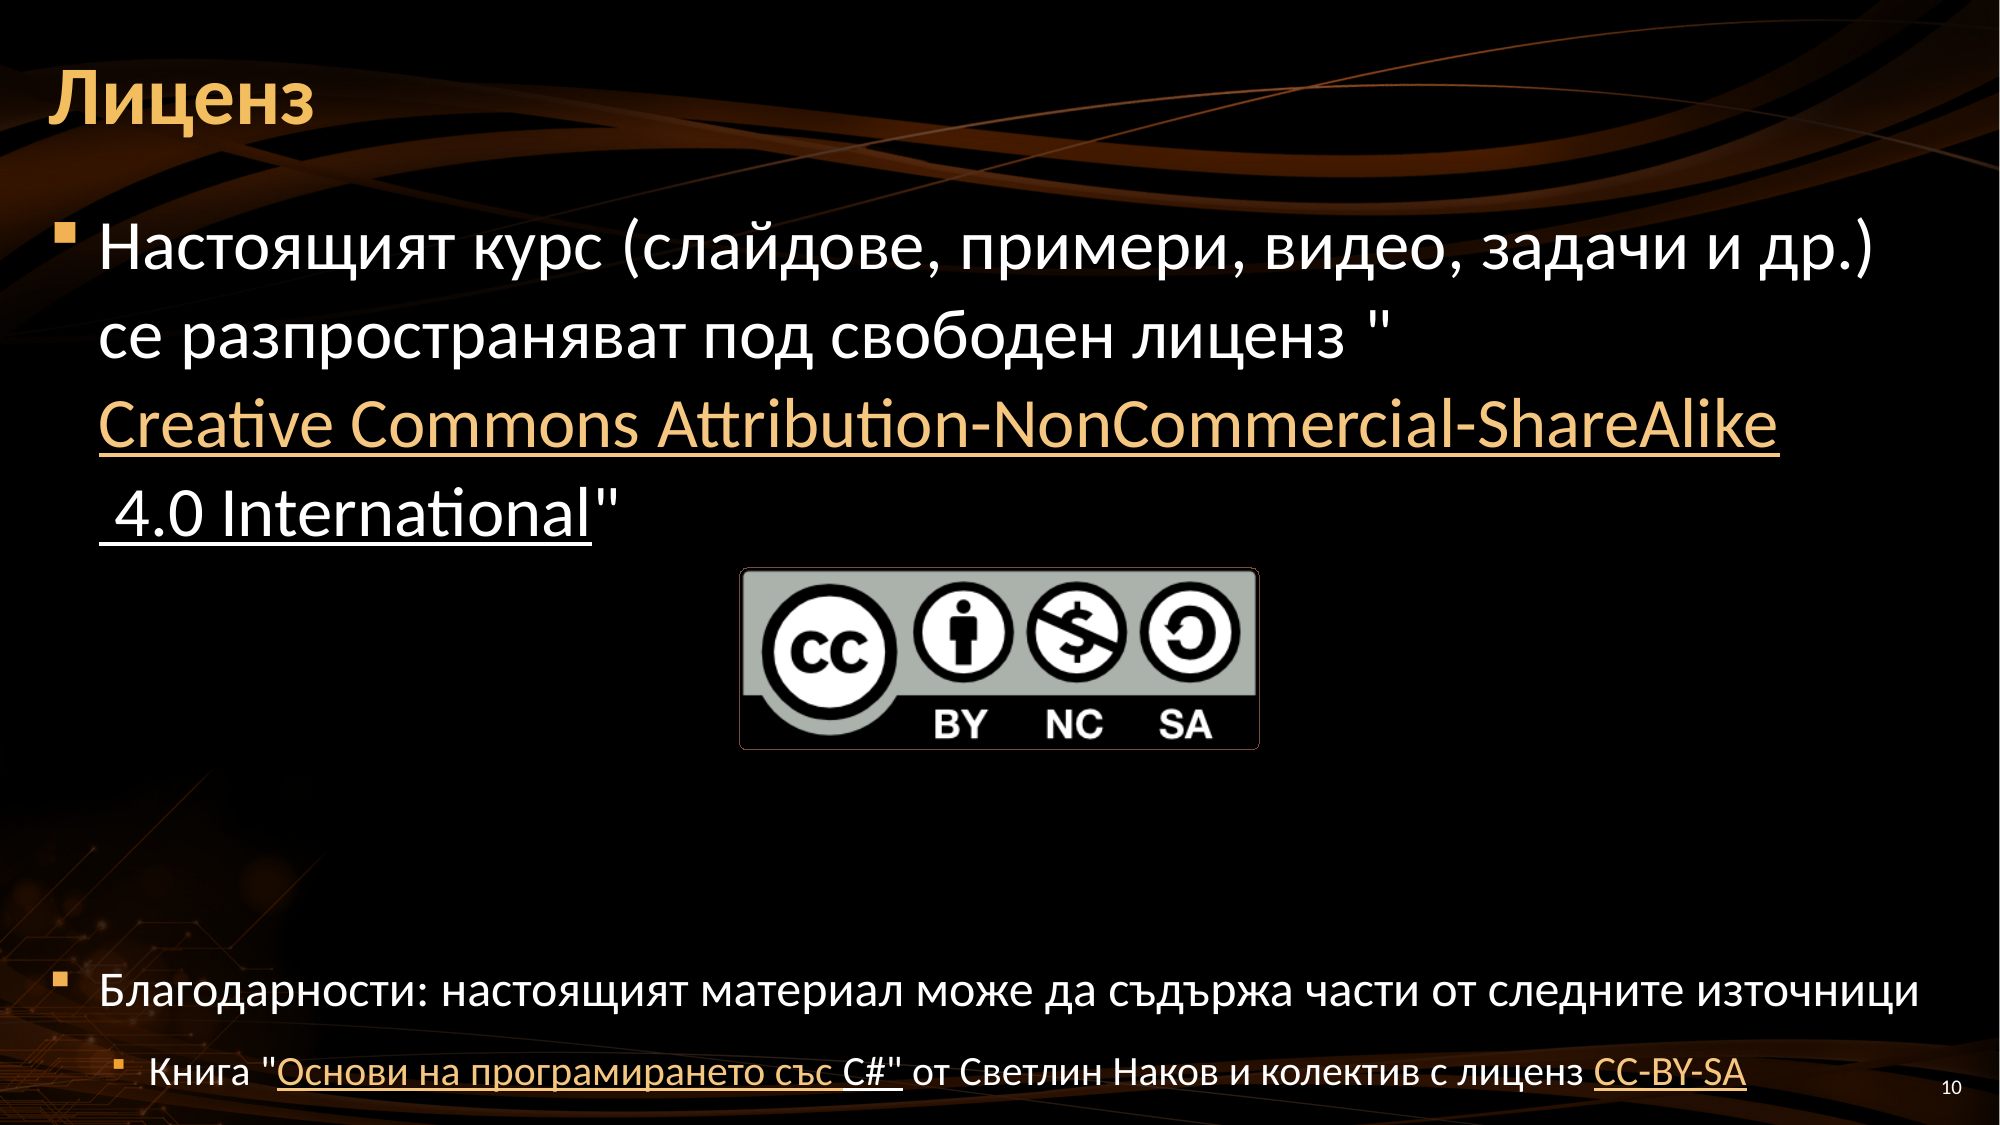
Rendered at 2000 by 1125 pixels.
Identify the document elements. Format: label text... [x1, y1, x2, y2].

title Лиценз [30, 6, 1602, 189]
picture [0, 0, 2000, 1125]
list Настоящият курс (слайдове, примери, видео, задачи и др.) се разпространяват под свободен лиценз "Creative Commons Attribution-NonCommercial-ShareAlike 4.0 International" Благодарности: настоящият материал може да съдържа части от следните източници Книга "Основи на програмирането със C#" от Светлин Наков и колектив с лиценз CC-BY-SA [31, 188, 1968, 1103]
